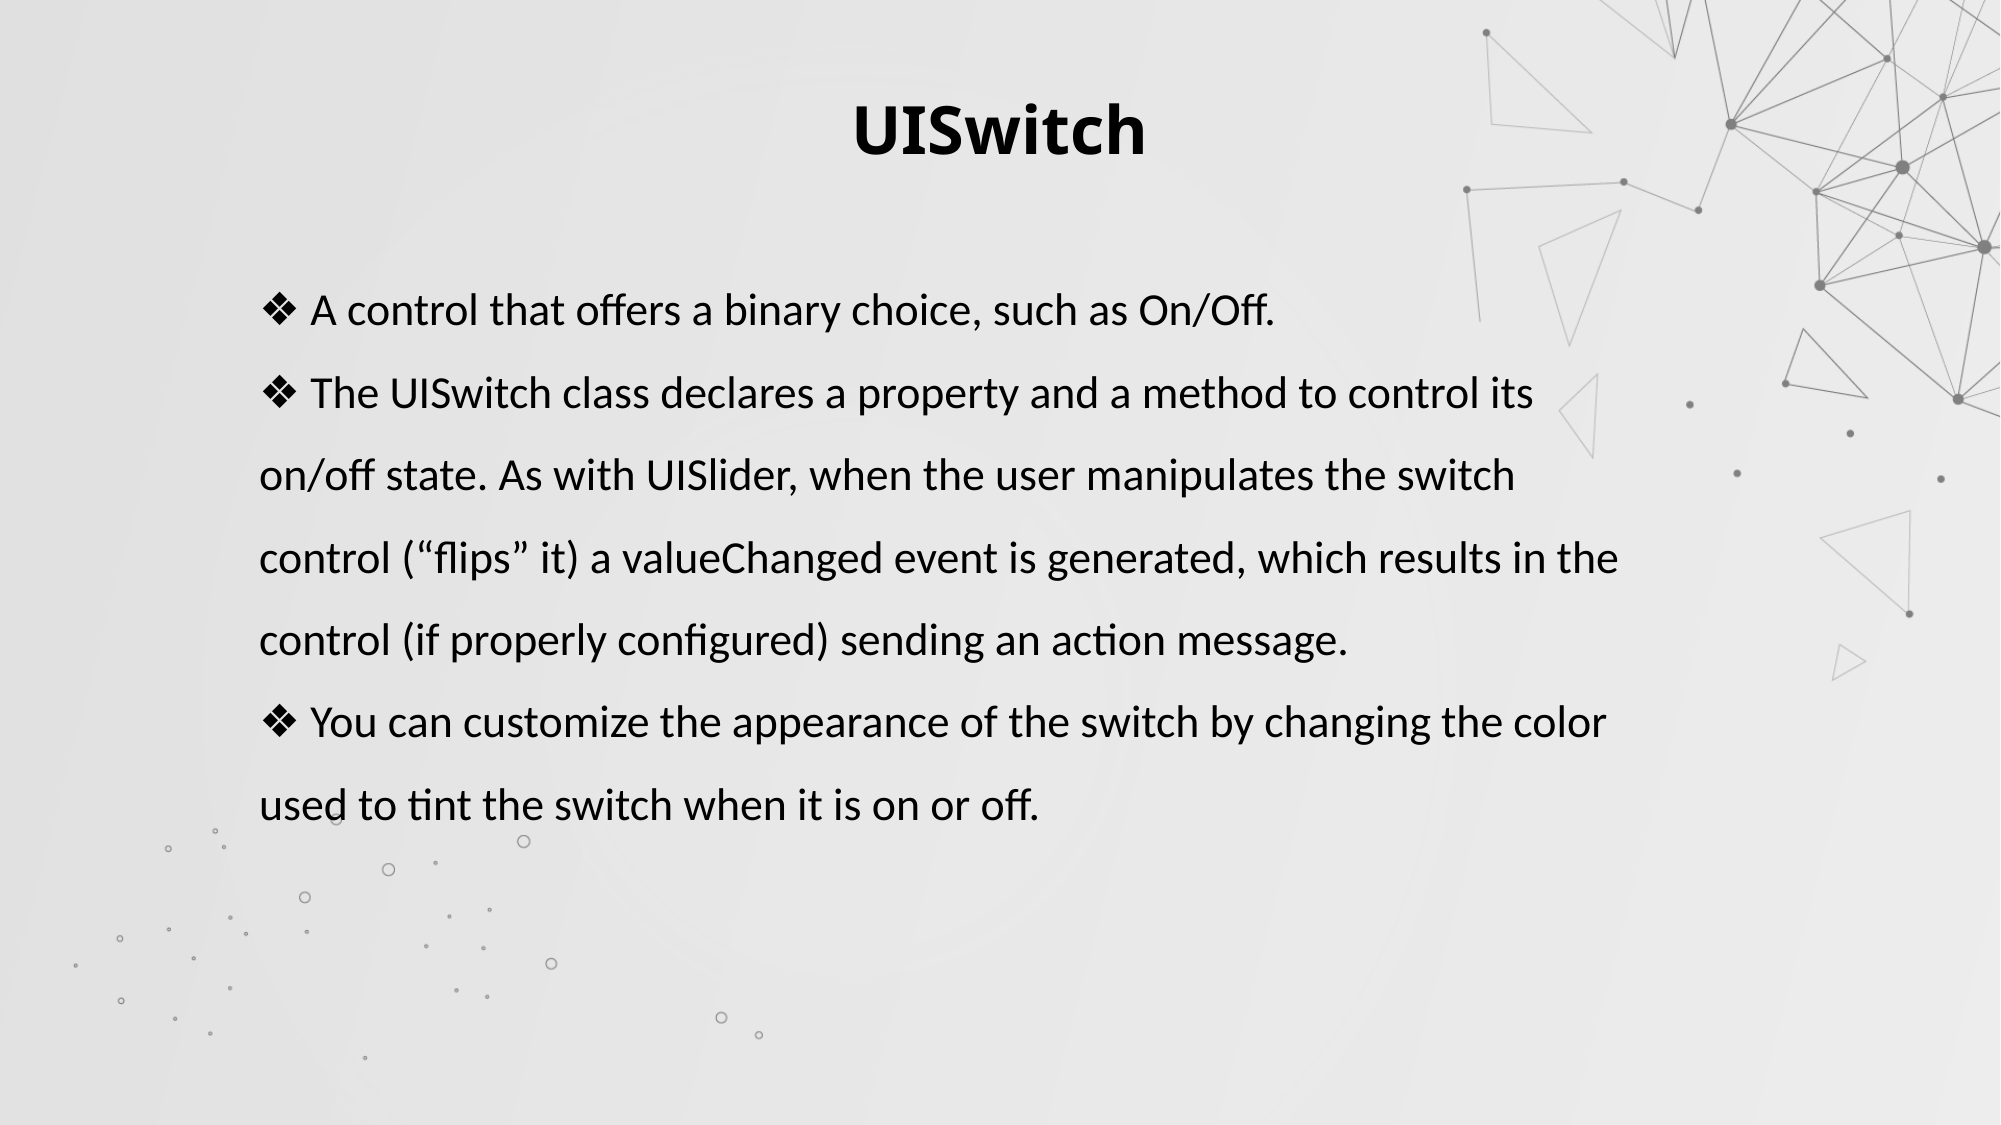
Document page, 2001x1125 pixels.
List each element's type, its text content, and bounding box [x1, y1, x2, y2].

title UISwitch [429, 77, 1571, 245]
picture [0, 0, 2001, 1125]
text_box ❖ A control that offers a binary choice, such as On/Off. ❖ The UISwitch class declares a property and a method to control its on/off state. As with UISlider, when the user manipulates the switch control (“flips” it) a valueChanged event is generated, which results in the control (if properly configured) sending an action message. ❖ You can customize the appearance of the switch by changing the color used to tint the switch when it is on or off. [244, 245, 1651, 837]
